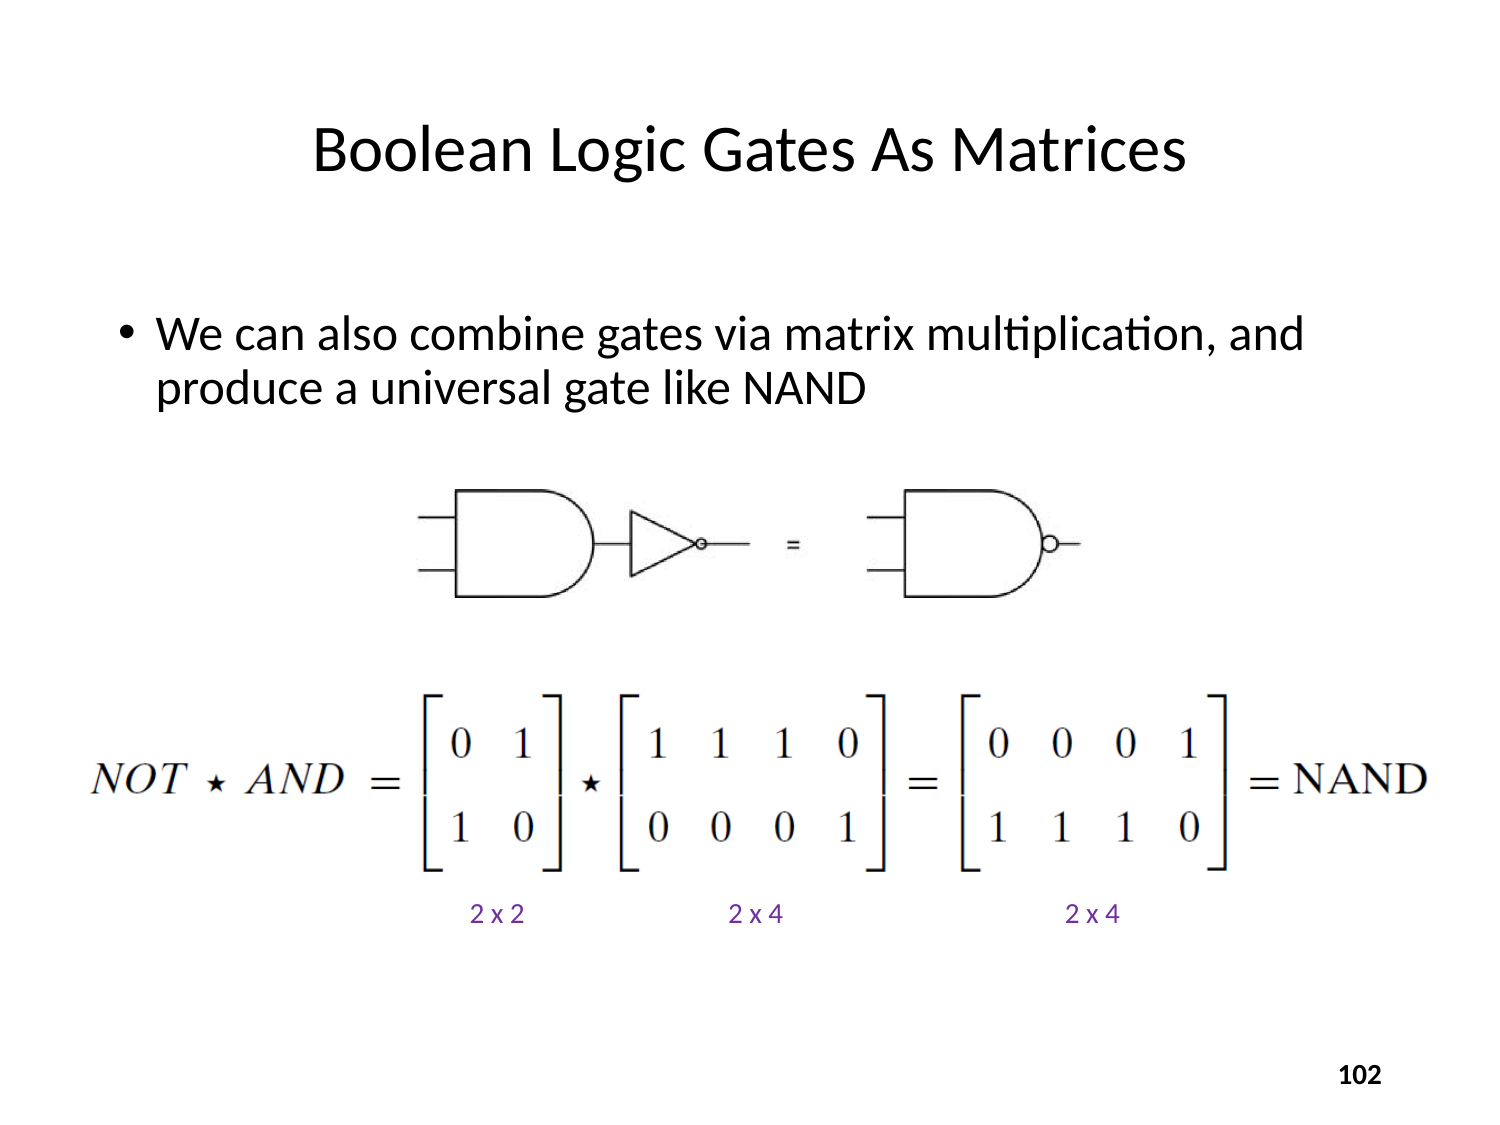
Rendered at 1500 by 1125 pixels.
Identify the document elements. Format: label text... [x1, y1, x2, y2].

text_box 2 x 2 [447, 887, 547, 937]
text_box 2 x 4 [706, 887, 806, 937]
title Boolean Logic Gates As Matrices [103, 59, 1397, 241]
picture [402, 467, 1097, 608]
list We can also combine gates via matrix multiplication, and produce a universal gate like NAND [103, 299, 1397, 375]
text_box 2 x 4 [1042, 887, 1142, 937]
slide_number 102 [1059, 1042, 1397, 1103]
picture [68, 675, 1431, 883]
